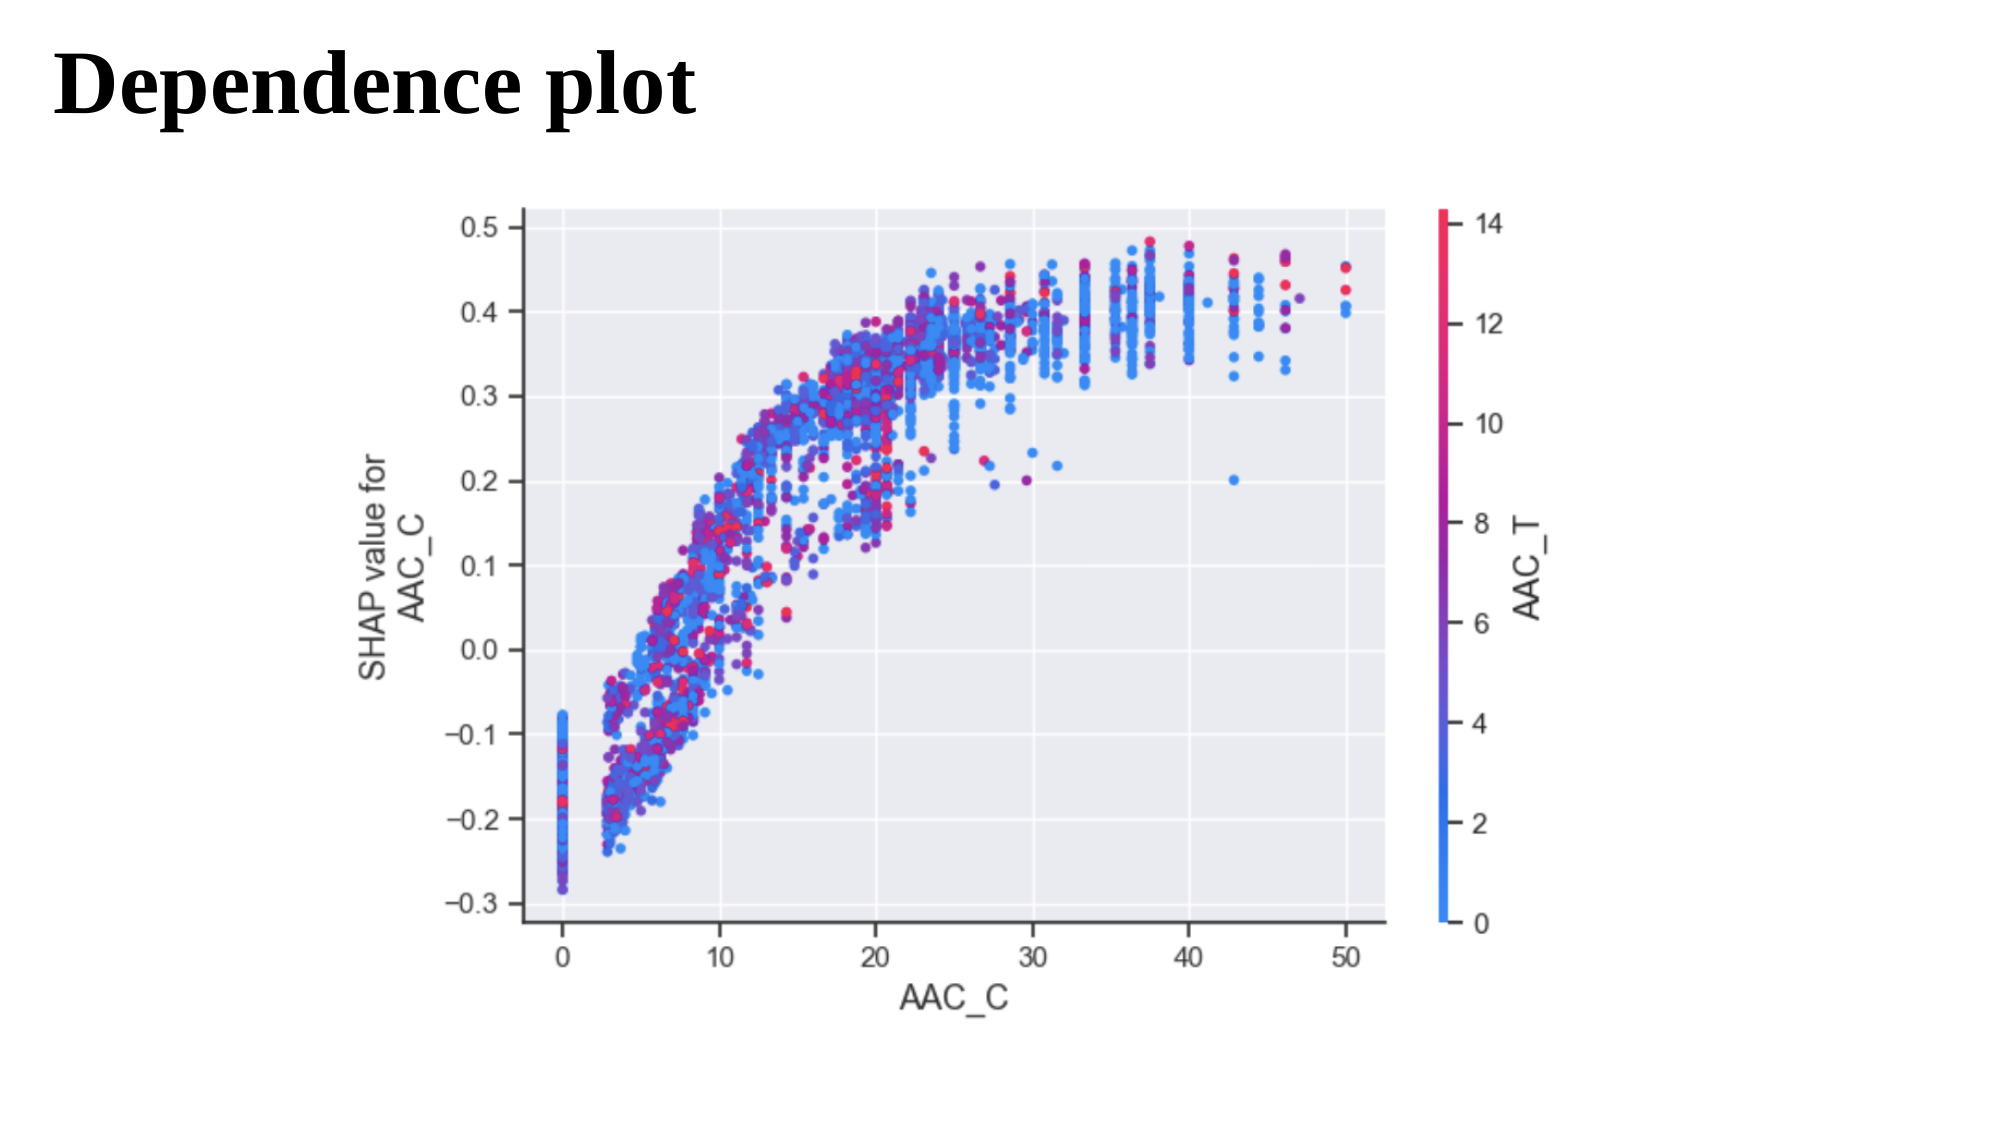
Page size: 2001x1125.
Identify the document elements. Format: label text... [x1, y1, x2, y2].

title Dependence plot [39, 27, 1764, 141]
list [317, 194, 1592, 1042]
